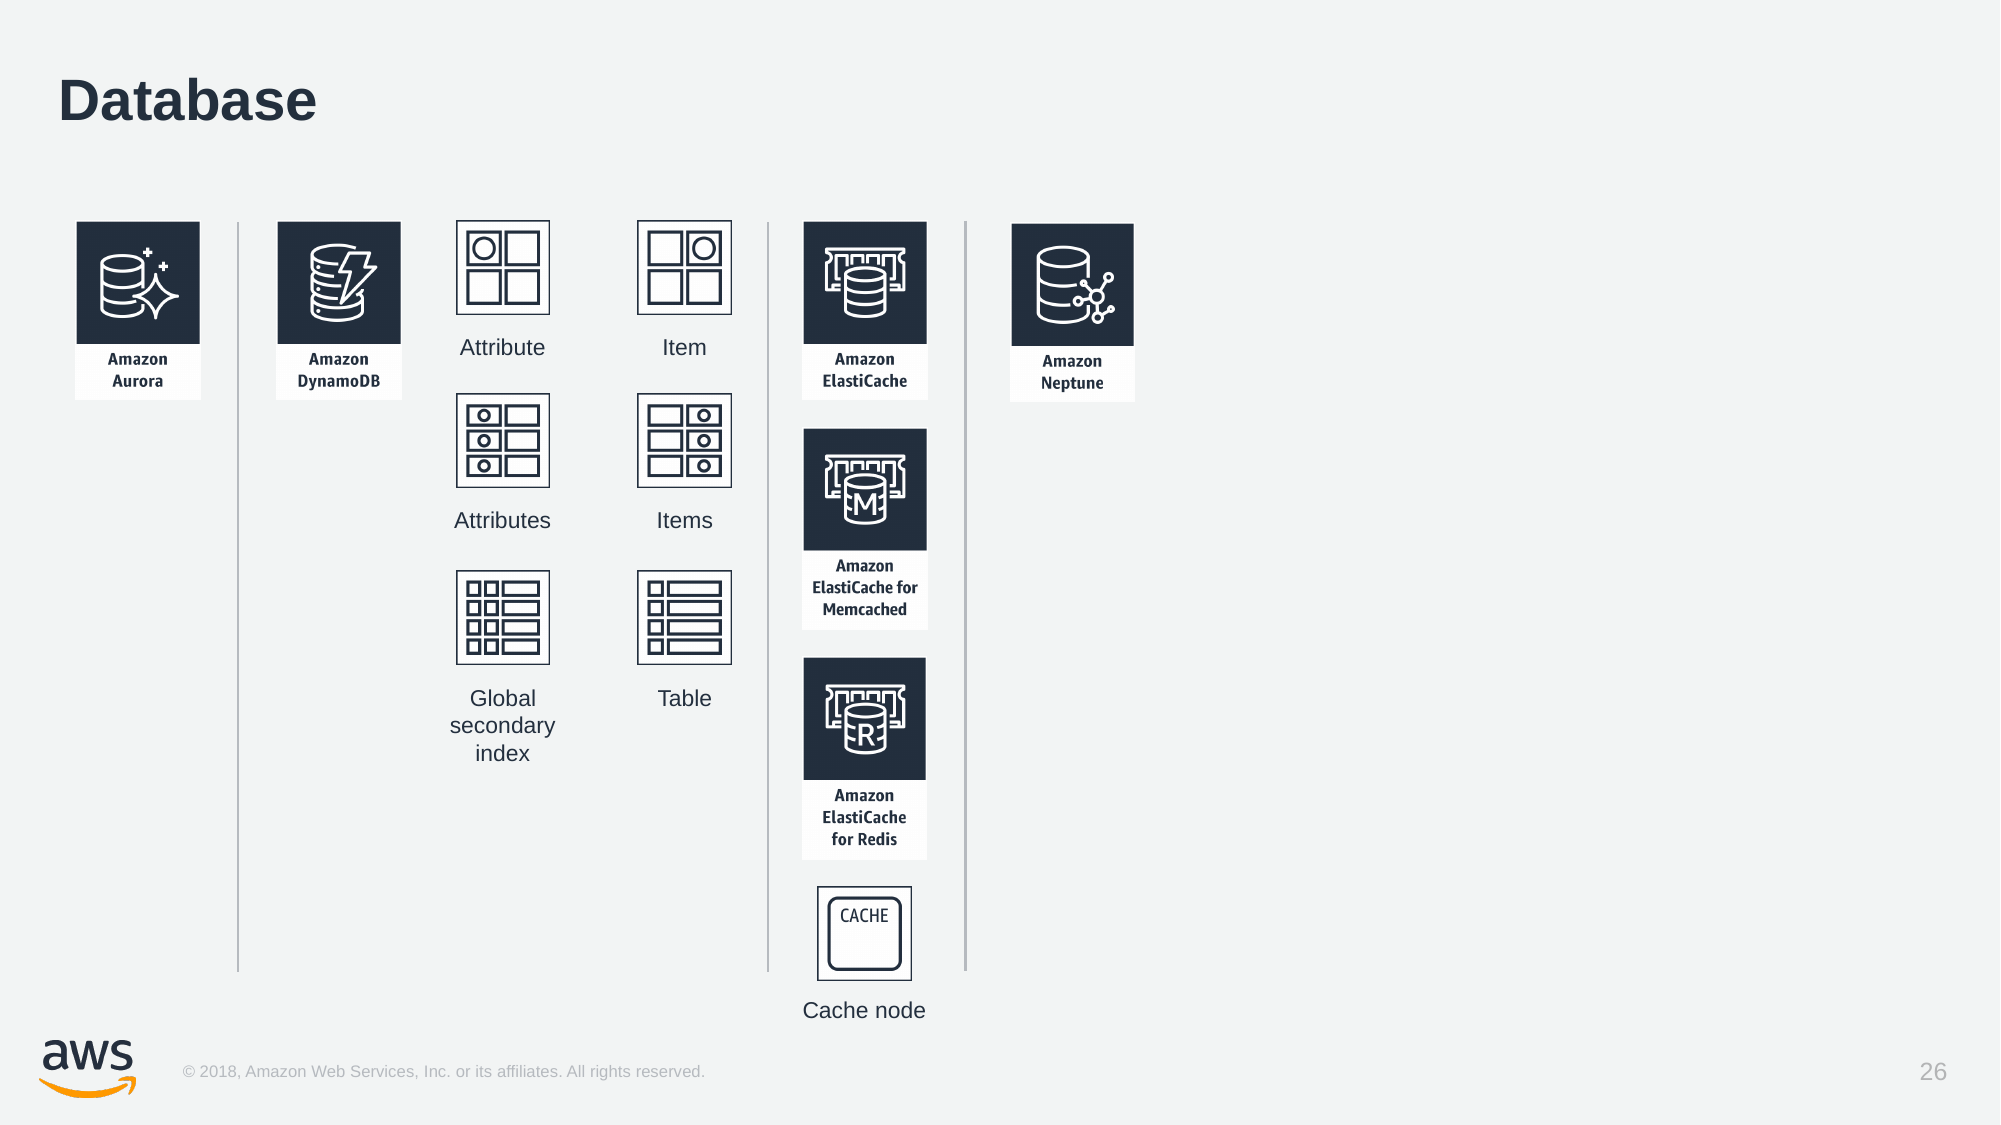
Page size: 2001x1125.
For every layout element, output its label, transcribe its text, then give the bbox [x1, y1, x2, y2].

picture [39, 1040, 136, 1098]
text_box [596, 220, 773, 369]
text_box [596, 570, 768, 719]
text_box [769, 570, 773, 719]
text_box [414, 393, 591, 542]
picture [802, 427, 928, 630]
title Database [43, 52, 1963, 150]
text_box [414, 570, 591, 775]
picture [276, 220, 402, 400]
slide_number 26 [1512, 1040, 1963, 1101]
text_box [776, 886, 953, 1031]
picture [75, 220, 201, 400]
picture [802, 220, 928, 400]
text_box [414, 220, 591, 369]
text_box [596, 393, 768, 542]
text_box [769, 393, 773, 542]
picture [1009, 222, 1136, 402]
picture [801, 656, 928, 860]
